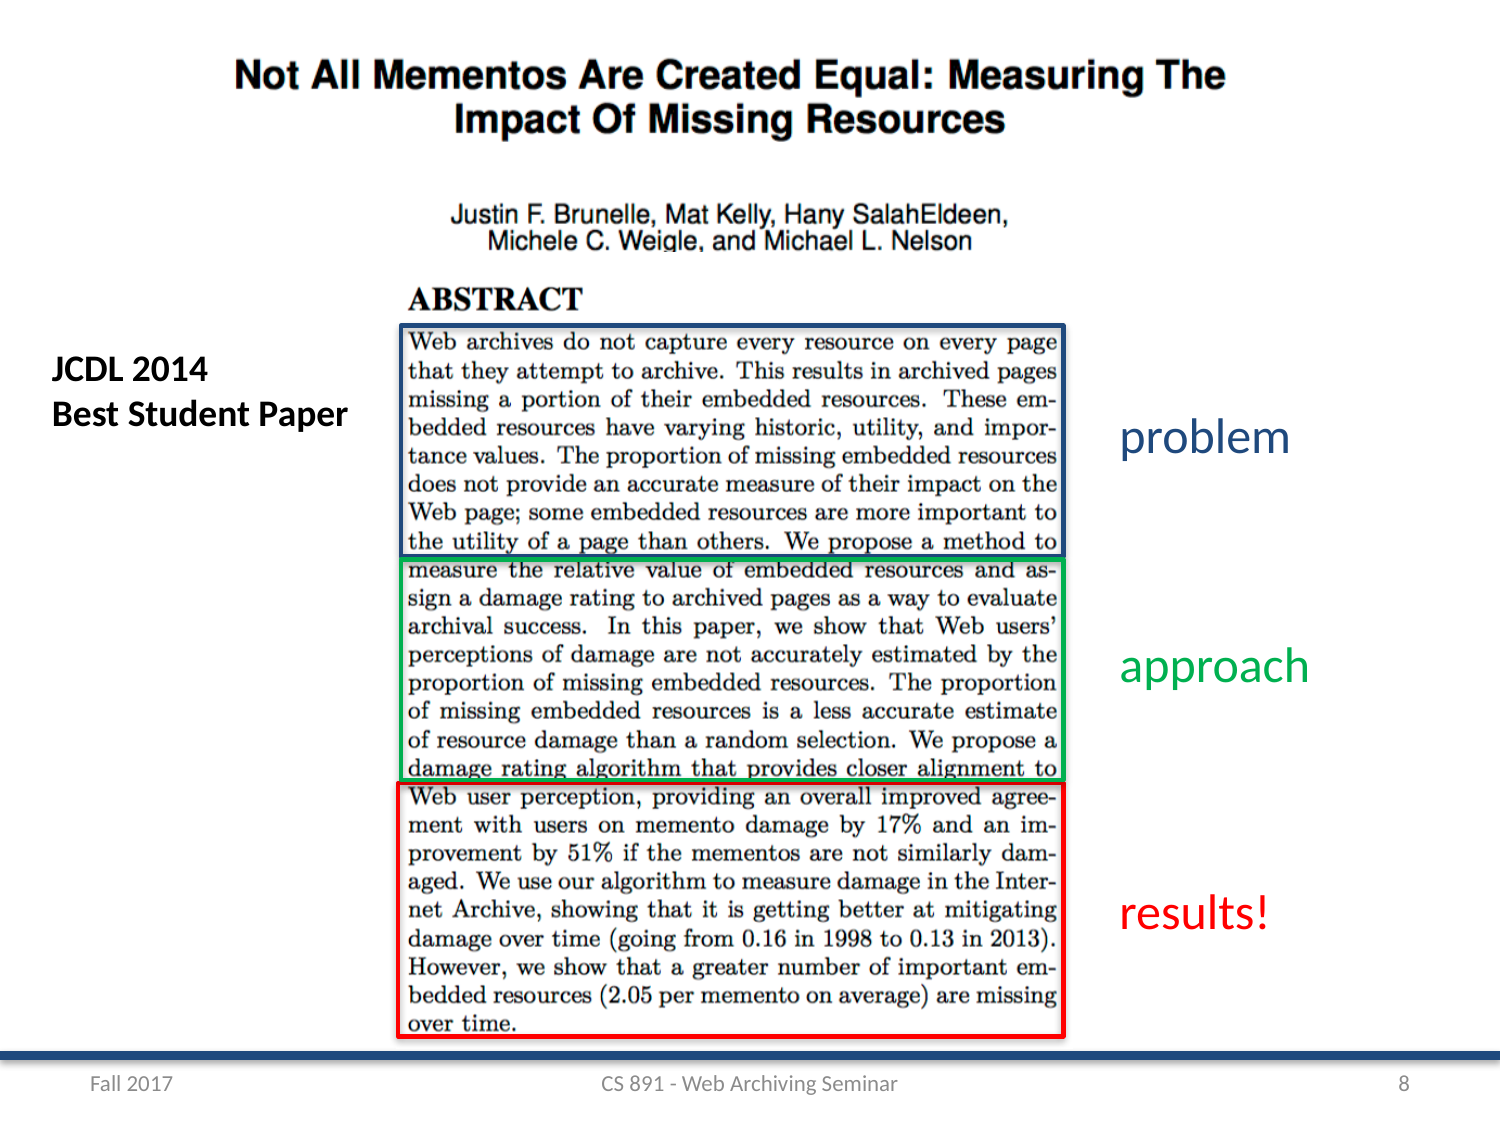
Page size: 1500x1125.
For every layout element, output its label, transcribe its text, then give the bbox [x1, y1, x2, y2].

slide_number 8 [1074, 1062, 1425, 1103]
text_box approach [1104, 625, 1326, 701]
text_box problem [1104, 396, 1307, 472]
slide_number Fall 2017 [75, 1062, 425, 1103]
text_box results! [1104, 871, 1286, 947]
text_box JCDL 2014 Best Student Paper [37, 336, 364, 442]
picture [395, 276, 1073, 1049]
footer CS 891 - Web Archiving Seminar [512, 1062, 988, 1103]
picture [162, 40, 1270, 252]
